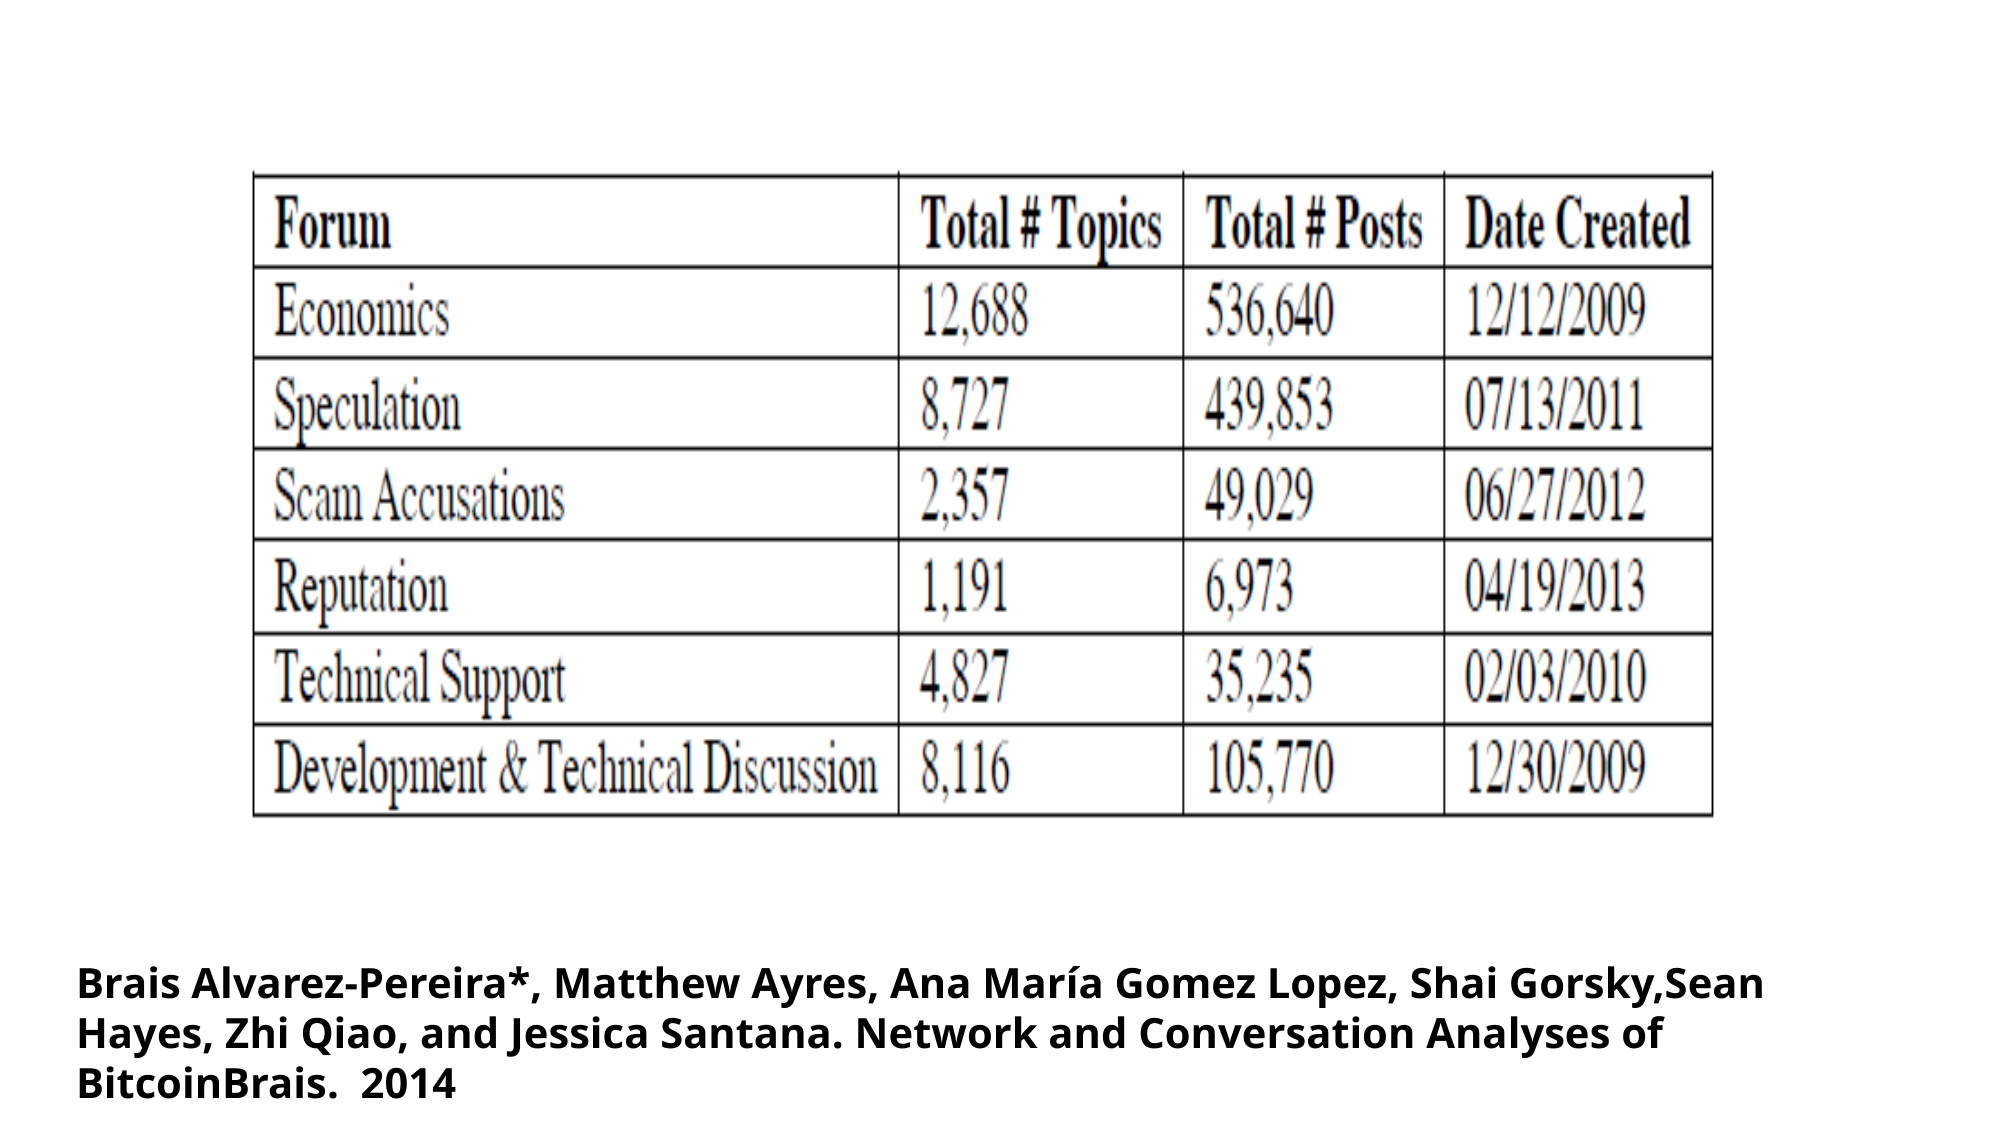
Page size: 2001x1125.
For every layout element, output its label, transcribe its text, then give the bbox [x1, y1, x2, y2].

text_box Brais Alvarez-Pereira*, Matthew Ayres, Ana María Gomez Lopez, Shai Gorsky,Sean Hayes, Zhi Qiao, and Jessica Santana. Network and Conversation Analyses of BitcoinBrais. 2014 [61, 949, 1892, 1115]
picture [195, 113, 1770, 888]
